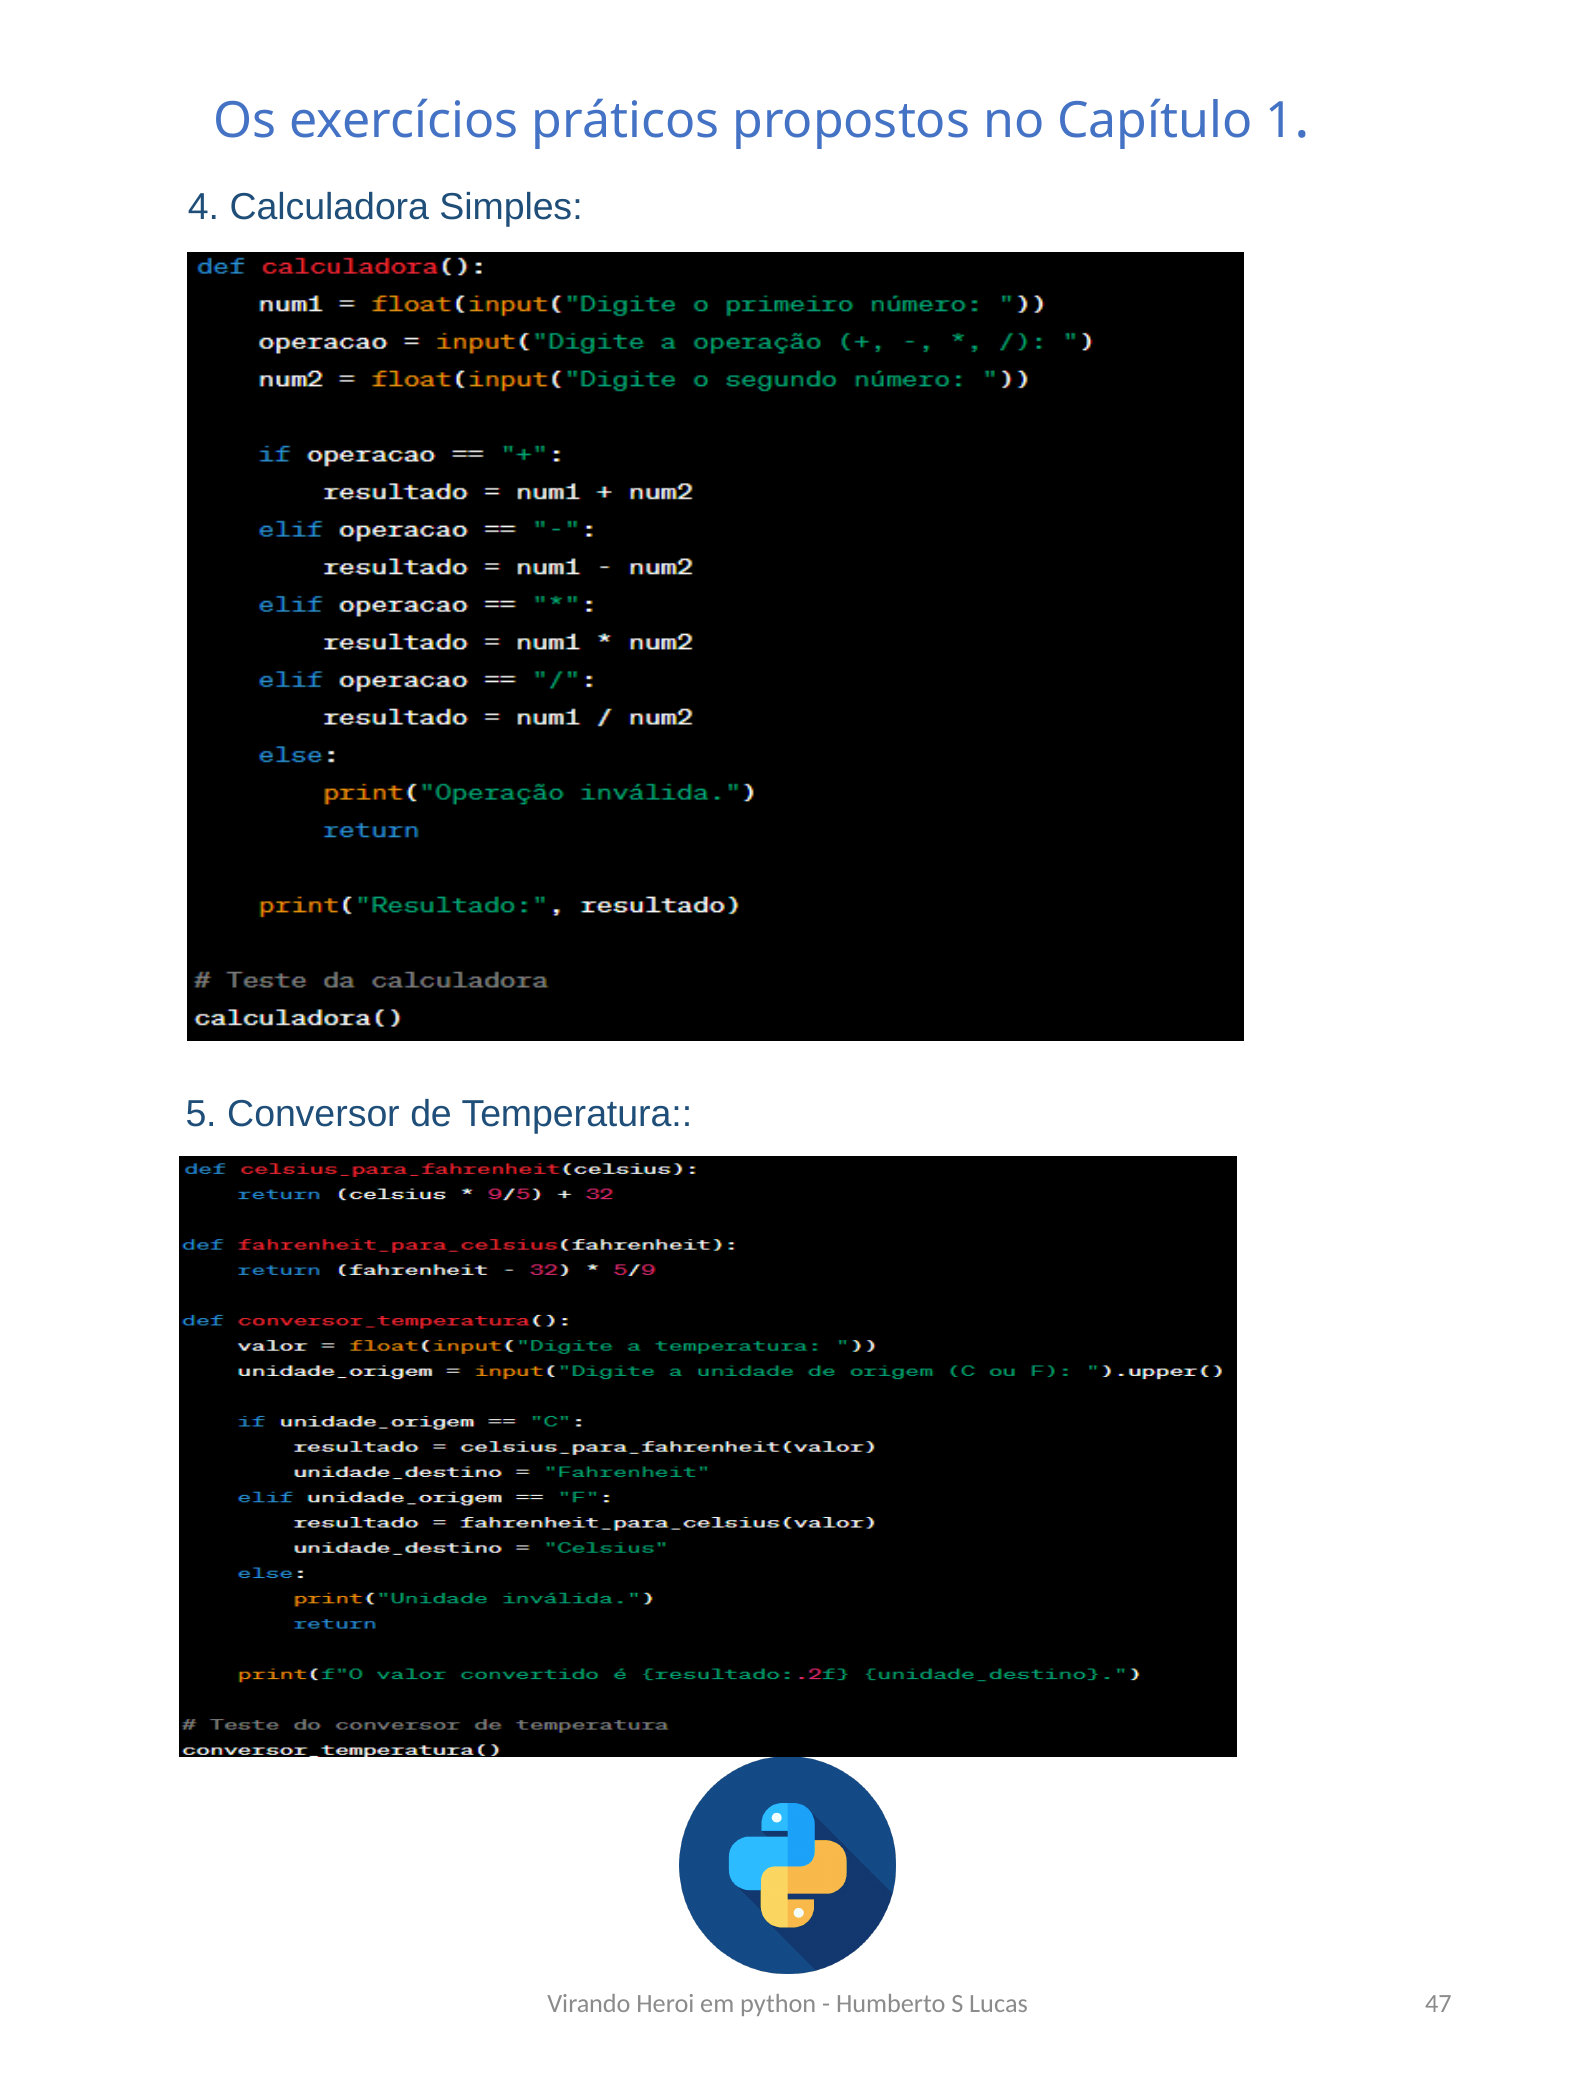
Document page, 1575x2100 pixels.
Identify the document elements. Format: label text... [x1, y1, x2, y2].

footer Virando Heroi em python - Humberto S Lucas [521, 1946, 1054, 2059]
text_box Os exercícios práticos propostos no Capítulo 1. [187, 72, 1337, 157]
picture [179, 1156, 1237, 1974]
picture [187, 252, 1244, 1041]
text_box 4. Calculadora Simples: [173, 174, 1400, 235]
slide_number 47 [1112, 1946, 1467, 2059]
text_box 5. Conversor de Temperatura:: [170, 1082, 1398, 1142]
